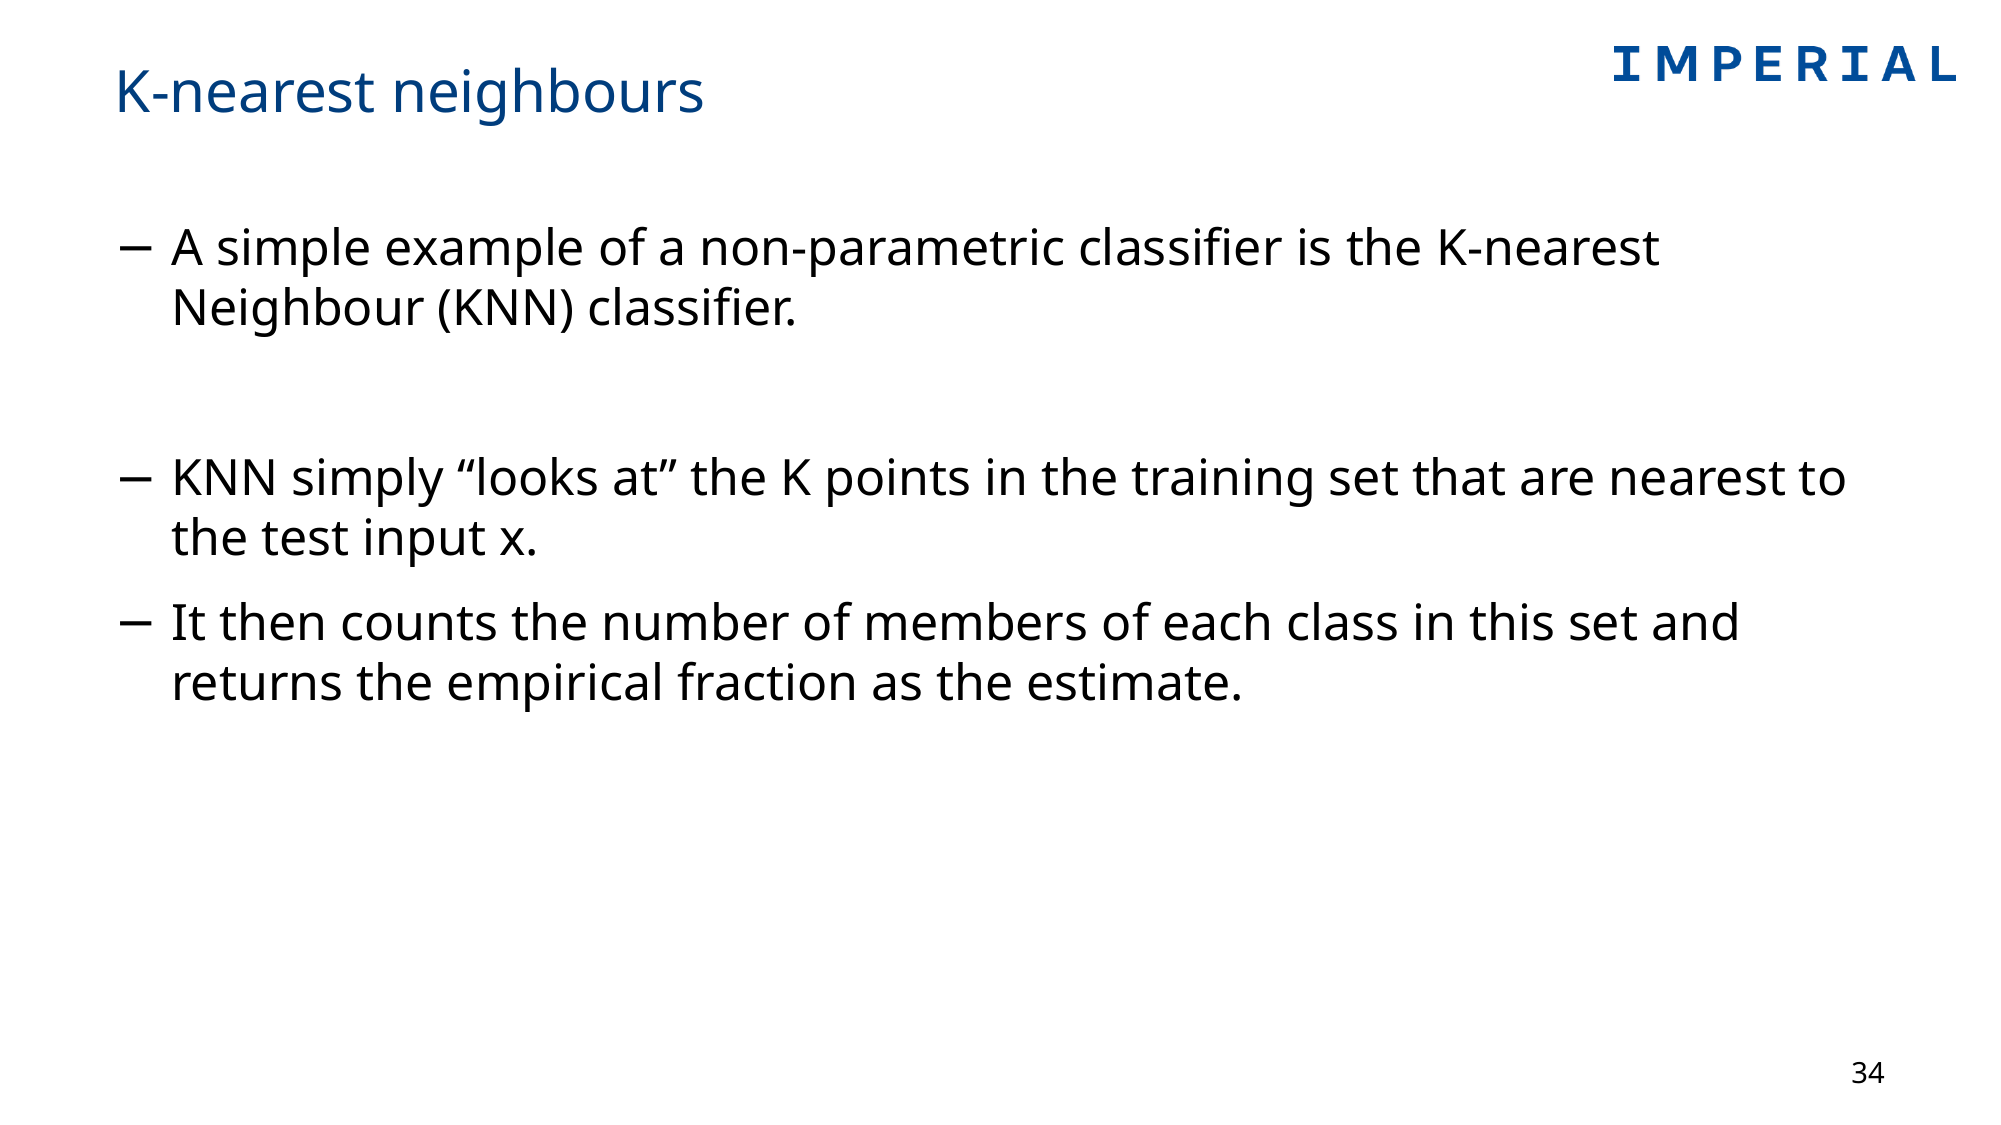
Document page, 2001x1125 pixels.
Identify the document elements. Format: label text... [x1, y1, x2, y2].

picture [1900, 46, 1956, 81]
list A simple example of a non-parametric classifier is the K-nearest Neighbour (KNN) classifier. KNN simply “looks at” the K points in the training set that are nearest to the test input x. It then counts the number of members of each class in this set and returns the empirical fraction as the estimate. [99, 208, 1900, 1024]
title K-nearest neighbours [99, 0, 1900, 184]
slide_number 34 [1433, 1046, 1901, 1103]
